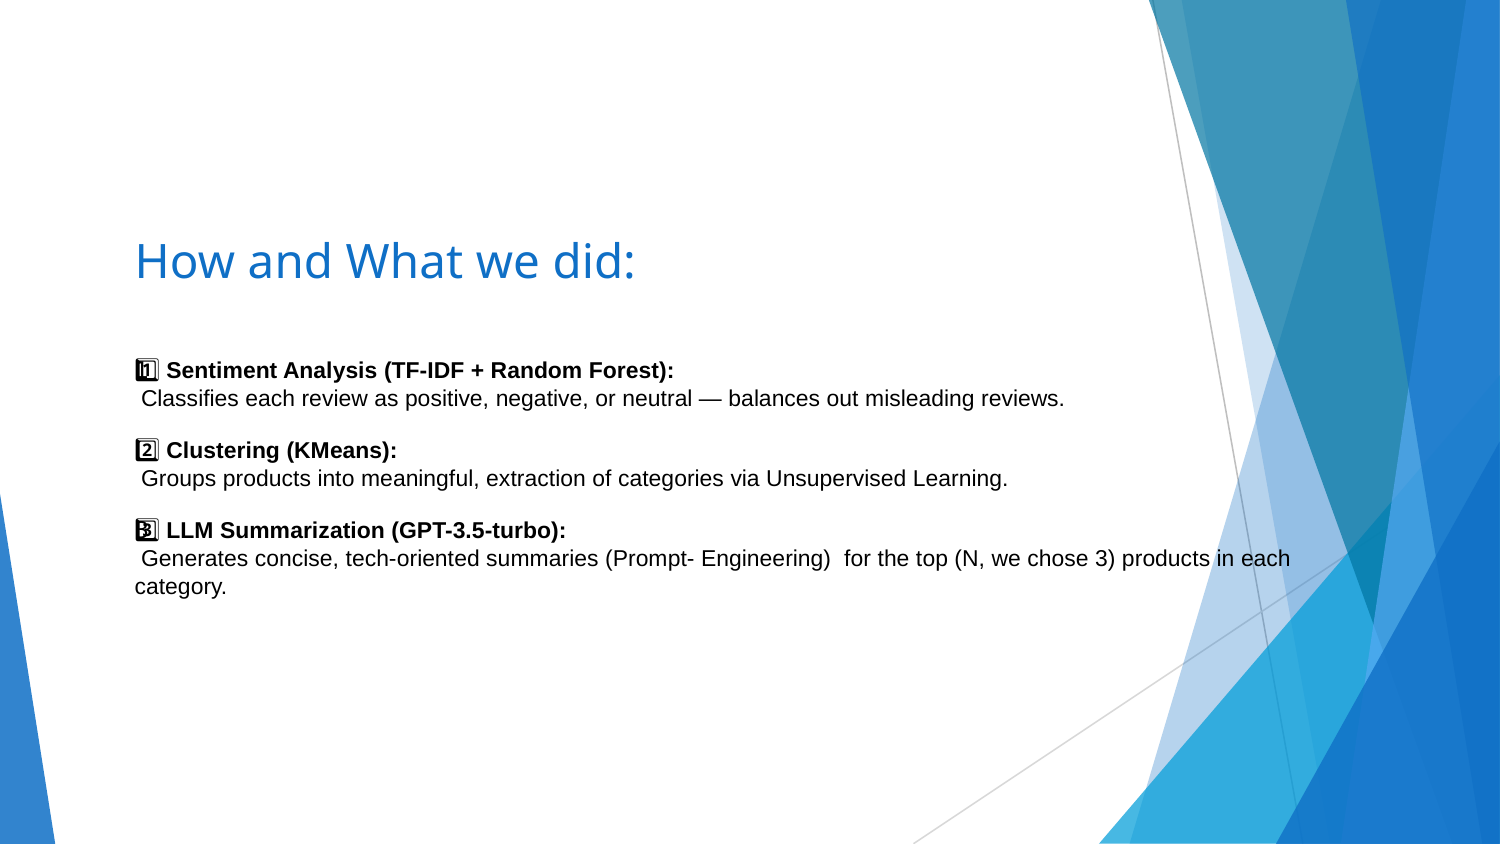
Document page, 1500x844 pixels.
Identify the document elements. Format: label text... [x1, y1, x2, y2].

list 1️⃣ Sentiment Analysis (TF-IDF + Random Forest): Classifies each review as positive, negative, or neutral — balances out misleading reviews. 2️⃣ Clustering (KMeans): Groups products into meaningful, extraction of categories via Unsupervised Learning. 3️⃣ LLM Summarization (GPT-3.5-turbo): Generates concise, tech-oriented summaries (Prompt- Engineering) for the top (N, we chose 3) products in each category. [119, 341, 1381, 654]
title How and What we did: [119, 216, 1381, 305]
